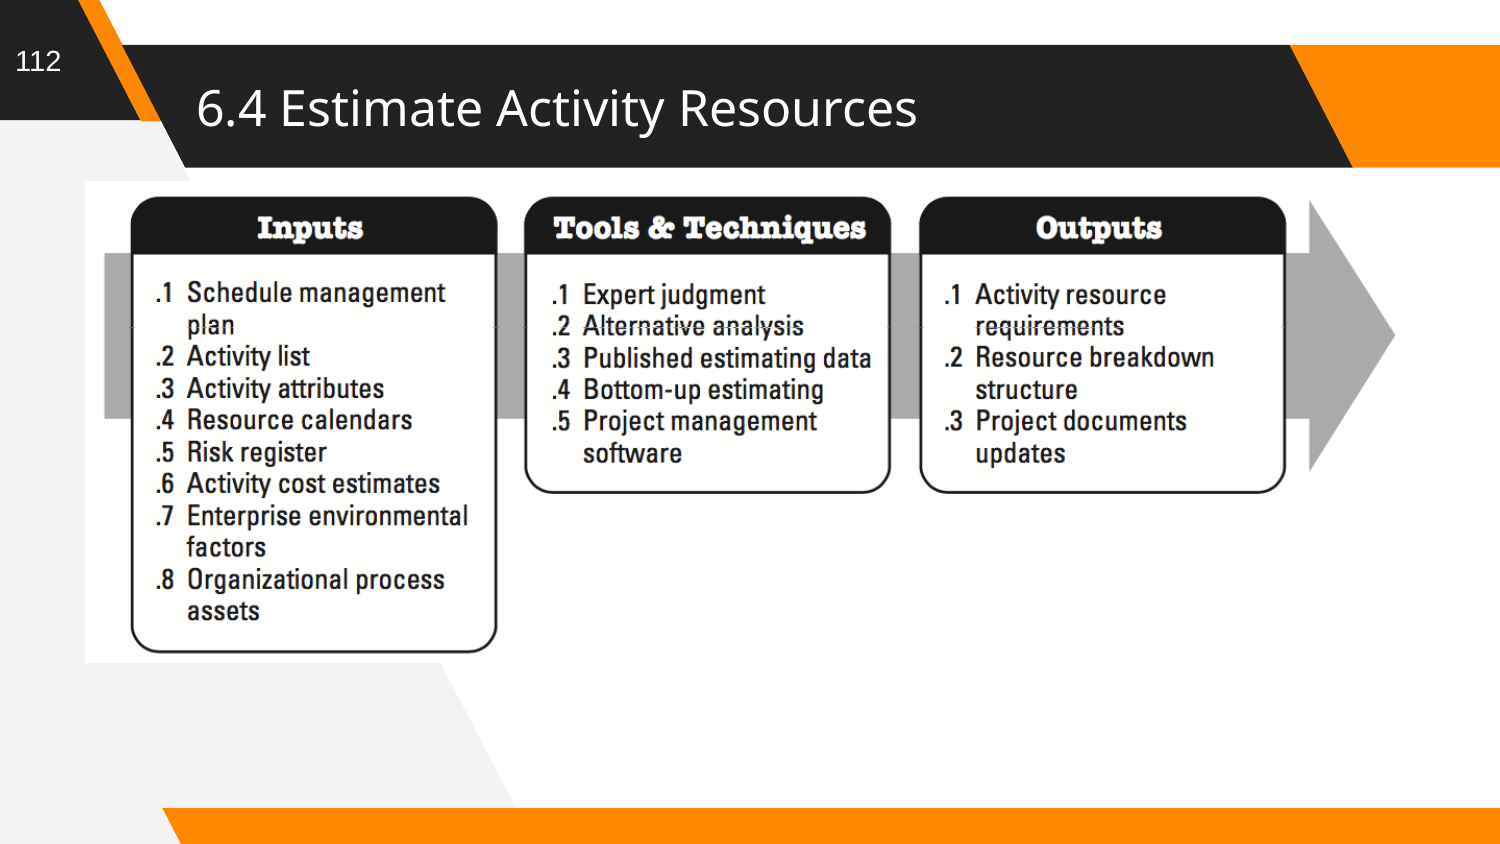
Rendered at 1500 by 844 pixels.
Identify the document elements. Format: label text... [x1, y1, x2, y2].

title 6.4 Estimate Activity Resources [181, 45, 1285, 169]
picture [85, 180, 1415, 663]
slide_number 112 [0, 0, 98, 121]
